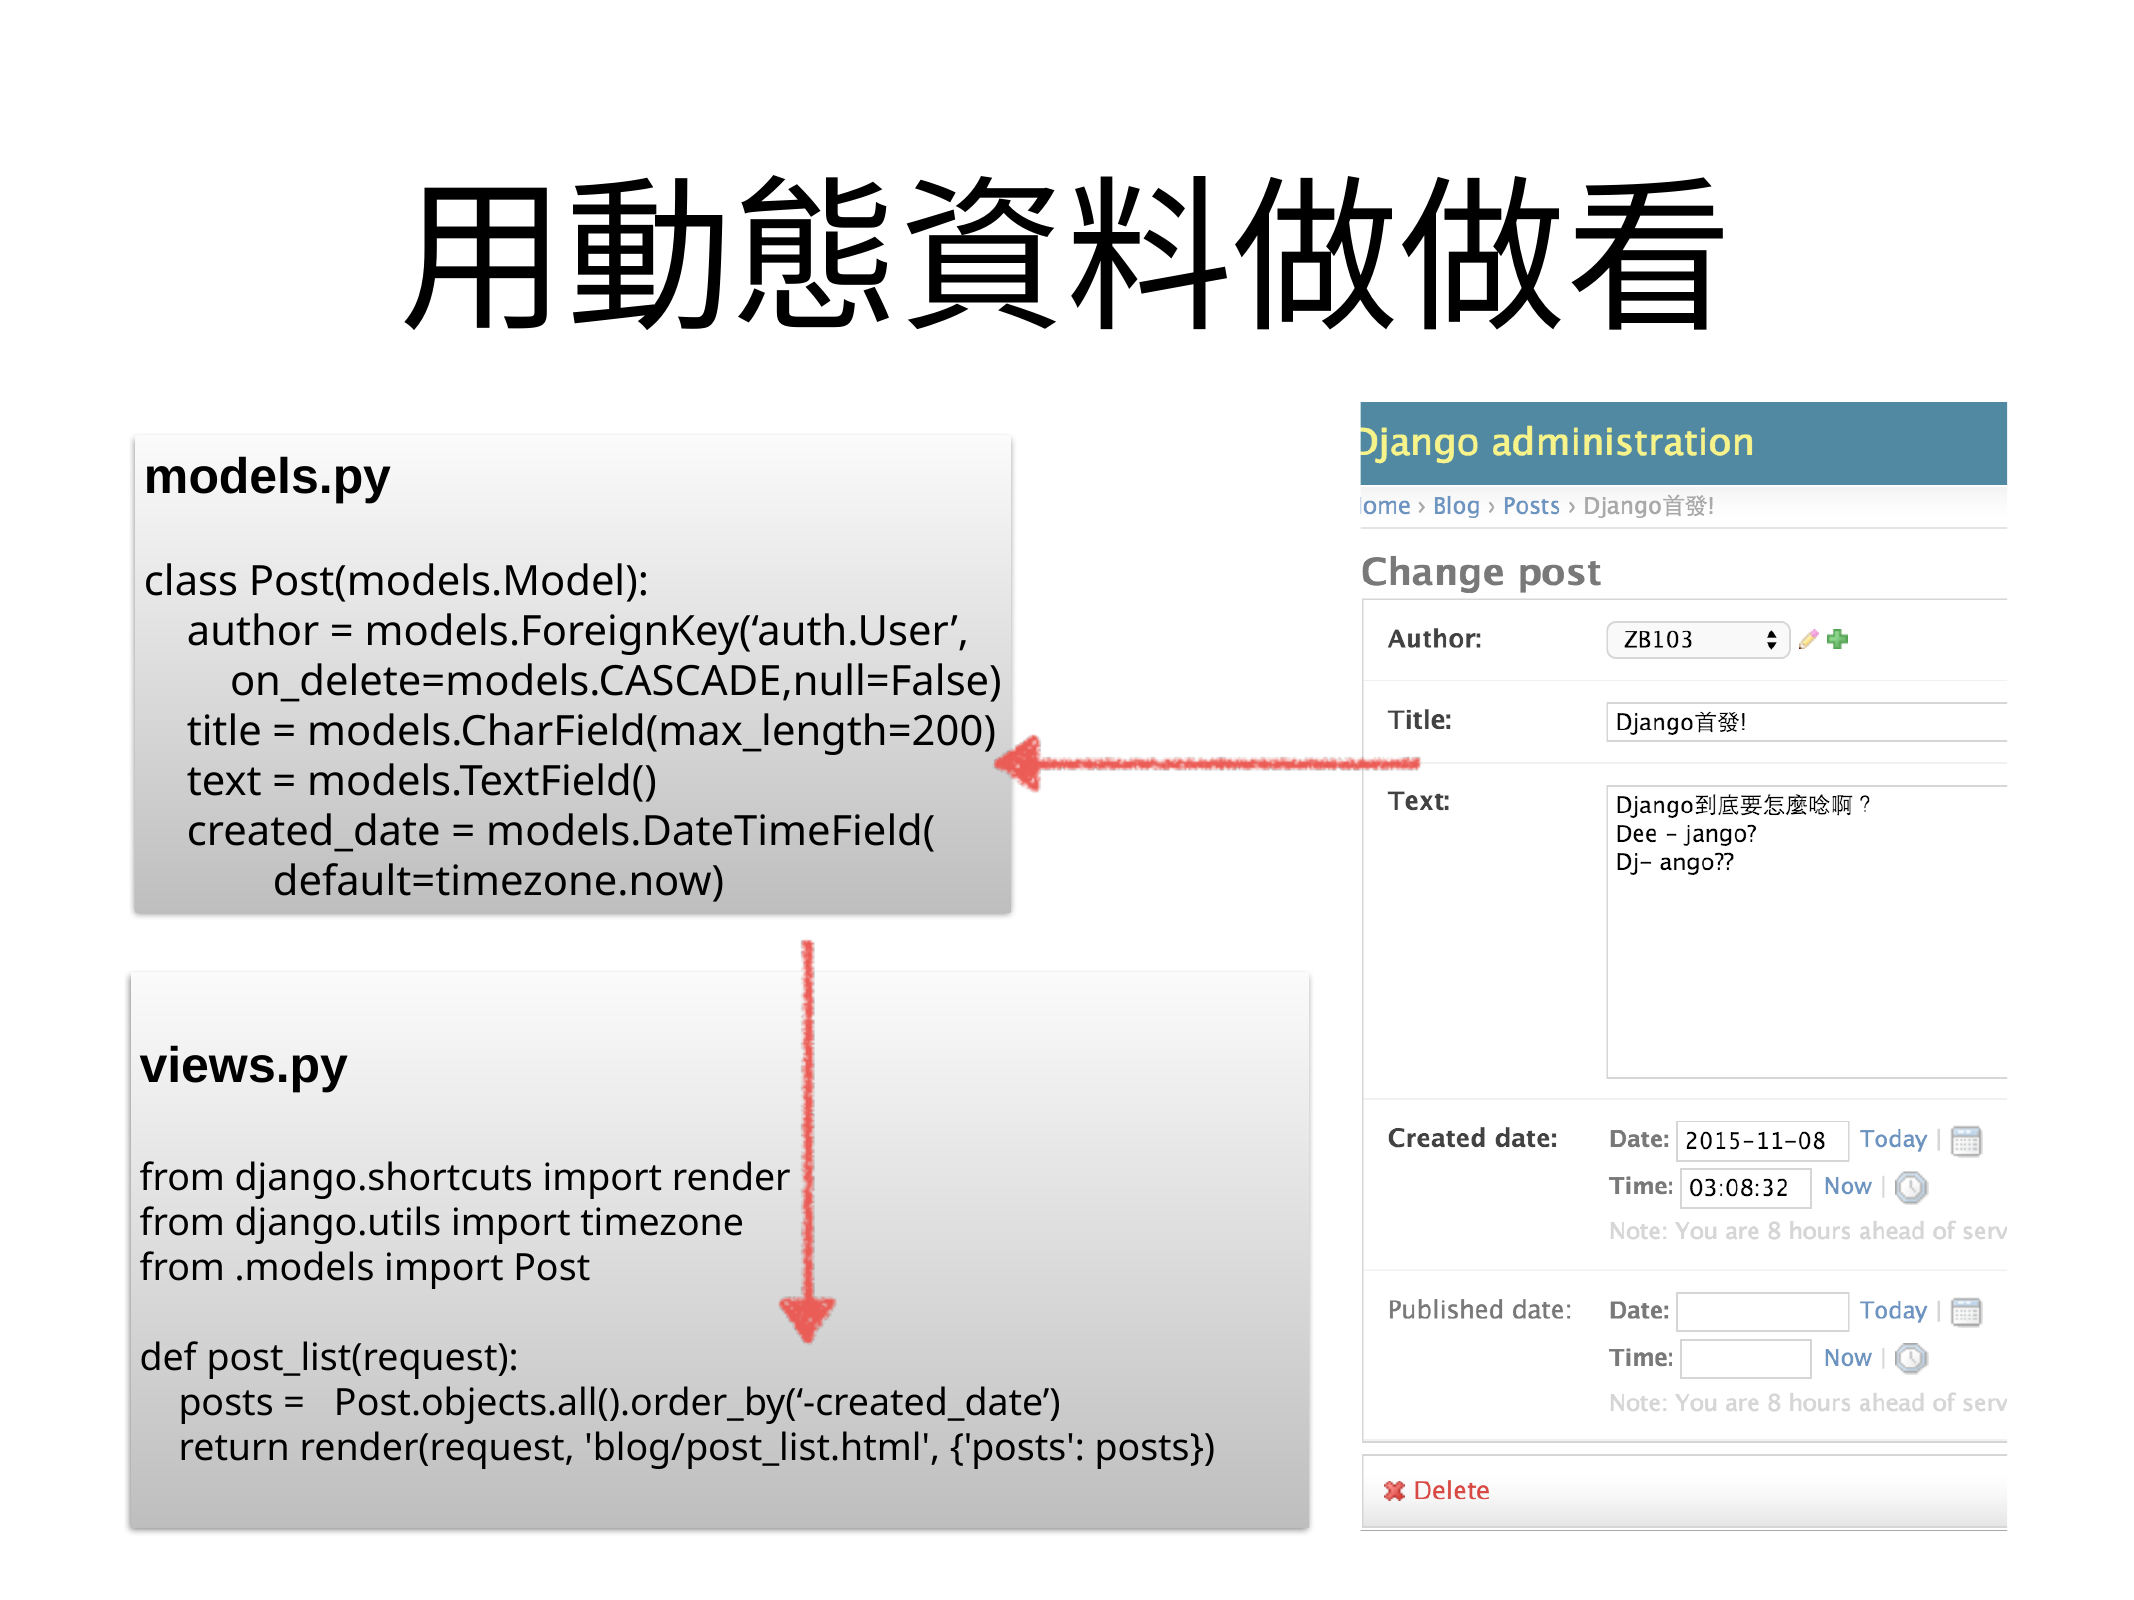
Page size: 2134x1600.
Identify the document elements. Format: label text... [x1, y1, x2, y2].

text_box models.py class Post(models.Model): author = models.ForeignKey(‘auth.User’, on_delete=models.CASCADE,null=False) title = models.CharField(max_length=200) text = models.TextField() created_date = models.DateTimeField( default=timezone.now) [135, 435, 1011, 913]
title 用動態資料做做看 [155, 72, 1978, 428]
picture [985, 402, 2008, 1531]
picture [597, 933, 1017, 1350]
list views.py from django.shortcuts import render from django.utils import timezone from .models import Post def post_list(request): posts = Post.objects.all().order_by(‘-created_date’) return render(request, 'blog/post_list.html', {'posts': posts}) [130, 972, 1310, 1528]
